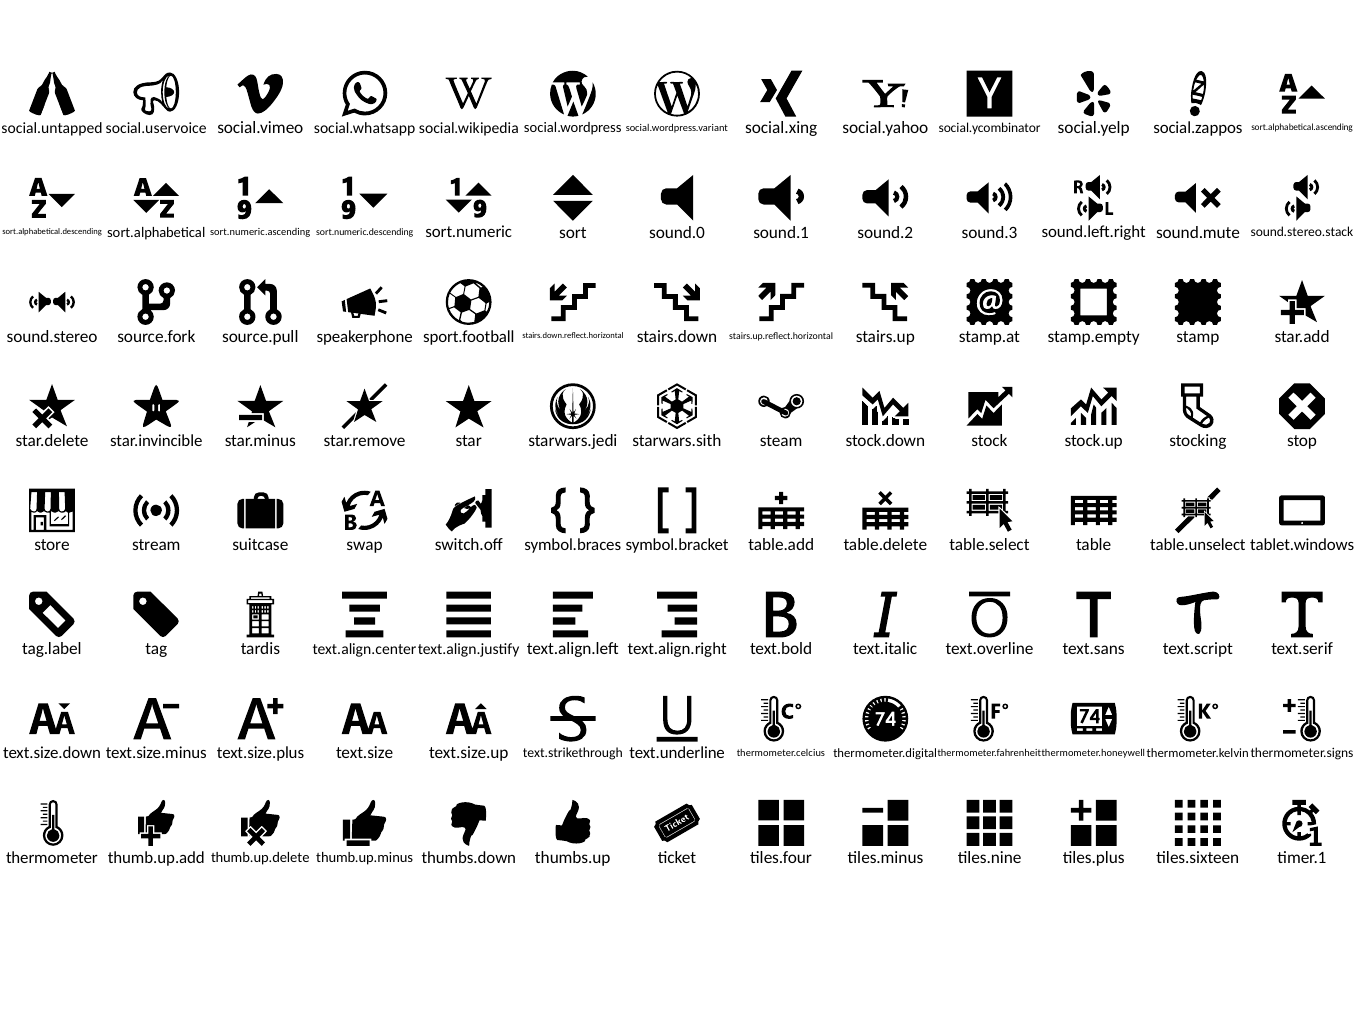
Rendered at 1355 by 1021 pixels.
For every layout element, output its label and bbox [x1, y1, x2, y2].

text_box [1200, 812, 1208, 821]
text_box [141, 500, 150, 521]
text_box [663, 695, 692, 735]
text_box [878, 491, 893, 506]
text_box [966, 799, 980, 813]
text_box [133, 199, 174, 218]
text_box [1198, 703, 1212, 719]
text_box [0, 279, 1355, 347]
text_box [349, 604, 380, 612]
text_box [1212, 703, 1219, 710]
text_box [465, 182, 492, 196]
text_box [1213, 825, 1221, 833]
text_box [341, 286, 383, 318]
text_box [1174, 812, 1183, 821]
text_box [966, 182, 989, 214]
text_box [552, 604, 583, 612]
text_box [377, 308, 387, 315]
text_box [862, 79, 906, 108]
text_box [1095, 799, 1117, 821]
text_box [997, 187, 1006, 207]
text_box [552, 591, 593, 599]
text_box [29, 703, 75, 735]
text_box [999, 799, 1013, 813]
text_box [58, 703, 71, 710]
text_box [862, 807, 884, 813]
text_box [1076, 91, 1091, 103]
text_box [899, 184, 909, 209]
text_box [446, 604, 491, 612]
text_box [341, 490, 371, 512]
text_box [892, 190, 900, 203]
text_box [369, 490, 385, 507]
text_box [758, 507, 805, 530]
text_box [0, 591, 1355, 659]
text_box [1074, 180, 1084, 194]
text_box [1174, 825, 1183, 833]
text_box [758, 393, 805, 419]
text_box [29, 177, 75, 208]
text_box [555, 799, 591, 844]
text_box [654, 803, 700, 843]
text_box [674, 617, 698, 625]
text_box [342, 591, 387, 599]
text_box [0, 487, 1355, 555]
text_box [0, 70, 1355, 139]
text_box [862, 387, 909, 425]
text_box [582, 82, 596, 115]
text_box [783, 799, 805, 821]
text_box [549, 283, 567, 301]
text_box [657, 591, 698, 599]
text_box [774, 491, 788, 505]
text_box [237, 698, 276, 740]
text_box [446, 591, 491, 599]
text_box [354, 617, 376, 625]
text_box [968, 386, 1013, 419]
text_box [1098, 100, 1111, 113]
text_box [163, 703, 180, 709]
text_box [795, 703, 802, 710]
text_box [1187, 825, 1196, 833]
text_box [1176, 591, 1220, 634]
text_box [29, 291, 51, 313]
text_box [0, 383, 1355, 451]
text_box [133, 698, 172, 740]
text_box [1293, 174, 1308, 200]
text_box [1070, 799, 1092, 821]
text_box [1290, 204, 1295, 213]
text_box [1105, 179, 1112, 195]
text_box [169, 494, 180, 527]
text_box [1070, 495, 1117, 526]
text_box [781, 703, 794, 719]
text_box [150, 504, 162, 517]
text_box [551, 283, 596, 322]
text_box [1080, 71, 1094, 92]
text_box [345, 514, 357, 530]
text_box [862, 179, 889, 217]
text_box [862, 507, 909, 530]
text_box [1200, 825, 1208, 833]
text_box [342, 799, 387, 841]
text_box [1174, 799, 1183, 808]
text_box [1085, 174, 1100, 200]
text_box [1279, 495, 1325, 526]
text_box [1313, 179, 1320, 195]
text_box [759, 282, 805, 322]
text_box [1097, 84, 1111, 96]
text_box [1105, 202, 1114, 215]
text_box [1283, 730, 1296, 734]
text_box [1213, 812, 1221, 821]
text_box [1003, 182, 1013, 212]
text_box [1283, 699, 1296, 712]
text_box [1101, 183, 1106, 192]
text_box [237, 492, 284, 529]
text_box [133, 494, 144, 527]
text_box [133, 178, 180, 196]
text_box [654, 283, 699, 322]
text_box [966, 816, 980, 830]
text_box [1174, 183, 1196, 213]
text_box [342, 176, 353, 196]
text_box [983, 799, 996, 813]
text_box [758, 799, 779, 821]
text_box [999, 816, 1013, 830]
text_box [238, 176, 249, 196]
text_box [0, 799, 1355, 868]
text_box [1309, 183, 1314, 192]
text_box [1190, 71, 1207, 106]
text_box [1200, 187, 1221, 208]
text_box [550, 84, 565, 115]
text_box [1200, 799, 1208, 808]
text_box [887, 799, 909, 821]
text_box [552, 70, 588, 107]
text_box [862, 282, 908, 322]
text_box [445, 199, 472, 213]
text_box [1281, 95, 1296, 114]
text_box [341, 703, 388, 735]
text_box [1213, 799, 1221, 808]
text_box [553, 174, 593, 195]
text_box [1282, 799, 1320, 841]
text_box [552, 617, 576, 625]
text_box [682, 283, 700, 301]
text_box [1077, 200, 1083, 217]
text_box [796, 188, 805, 205]
text_box [446, 617, 491, 625]
text_box [237, 73, 283, 114]
text_box [163, 500, 171, 521]
text_box [902, 89, 909, 103]
text_box [0, 174, 1355, 243]
text_box [475, 703, 487, 710]
text_box [378, 299, 388, 304]
text_box [1187, 799, 1196, 808]
text_box [667, 604, 698, 612]
text_box [445, 77, 492, 110]
text_box [758, 282, 776, 301]
text_box [760, 79, 777, 103]
text_box [1070, 702, 1117, 735]
text_box [450, 177, 460, 196]
text_box [1070, 387, 1117, 425]
text_box [991, 703, 1001, 719]
text_box [966, 404, 1002, 426]
text_box [1002, 703, 1009, 710]
text_box [359, 193, 388, 208]
text_box [992, 191, 998, 203]
text_box [1187, 812, 1196, 821]
text_box [1279, 73, 1298, 92]
text_box [31, 199, 46, 218]
text_box [358, 508, 388, 530]
text_box [473, 199, 487, 218]
text_box [445, 703, 492, 735]
text_box [1284, 200, 1291, 217]
text_box [0, 695, 1355, 763]
text_box [891, 282, 909, 301]
text_box [983, 816, 996, 830]
text_box [53, 291, 75, 313]
text_box [255, 189, 284, 204]
text_box [267, 698, 284, 715]
text_box [1298, 85, 1325, 99]
